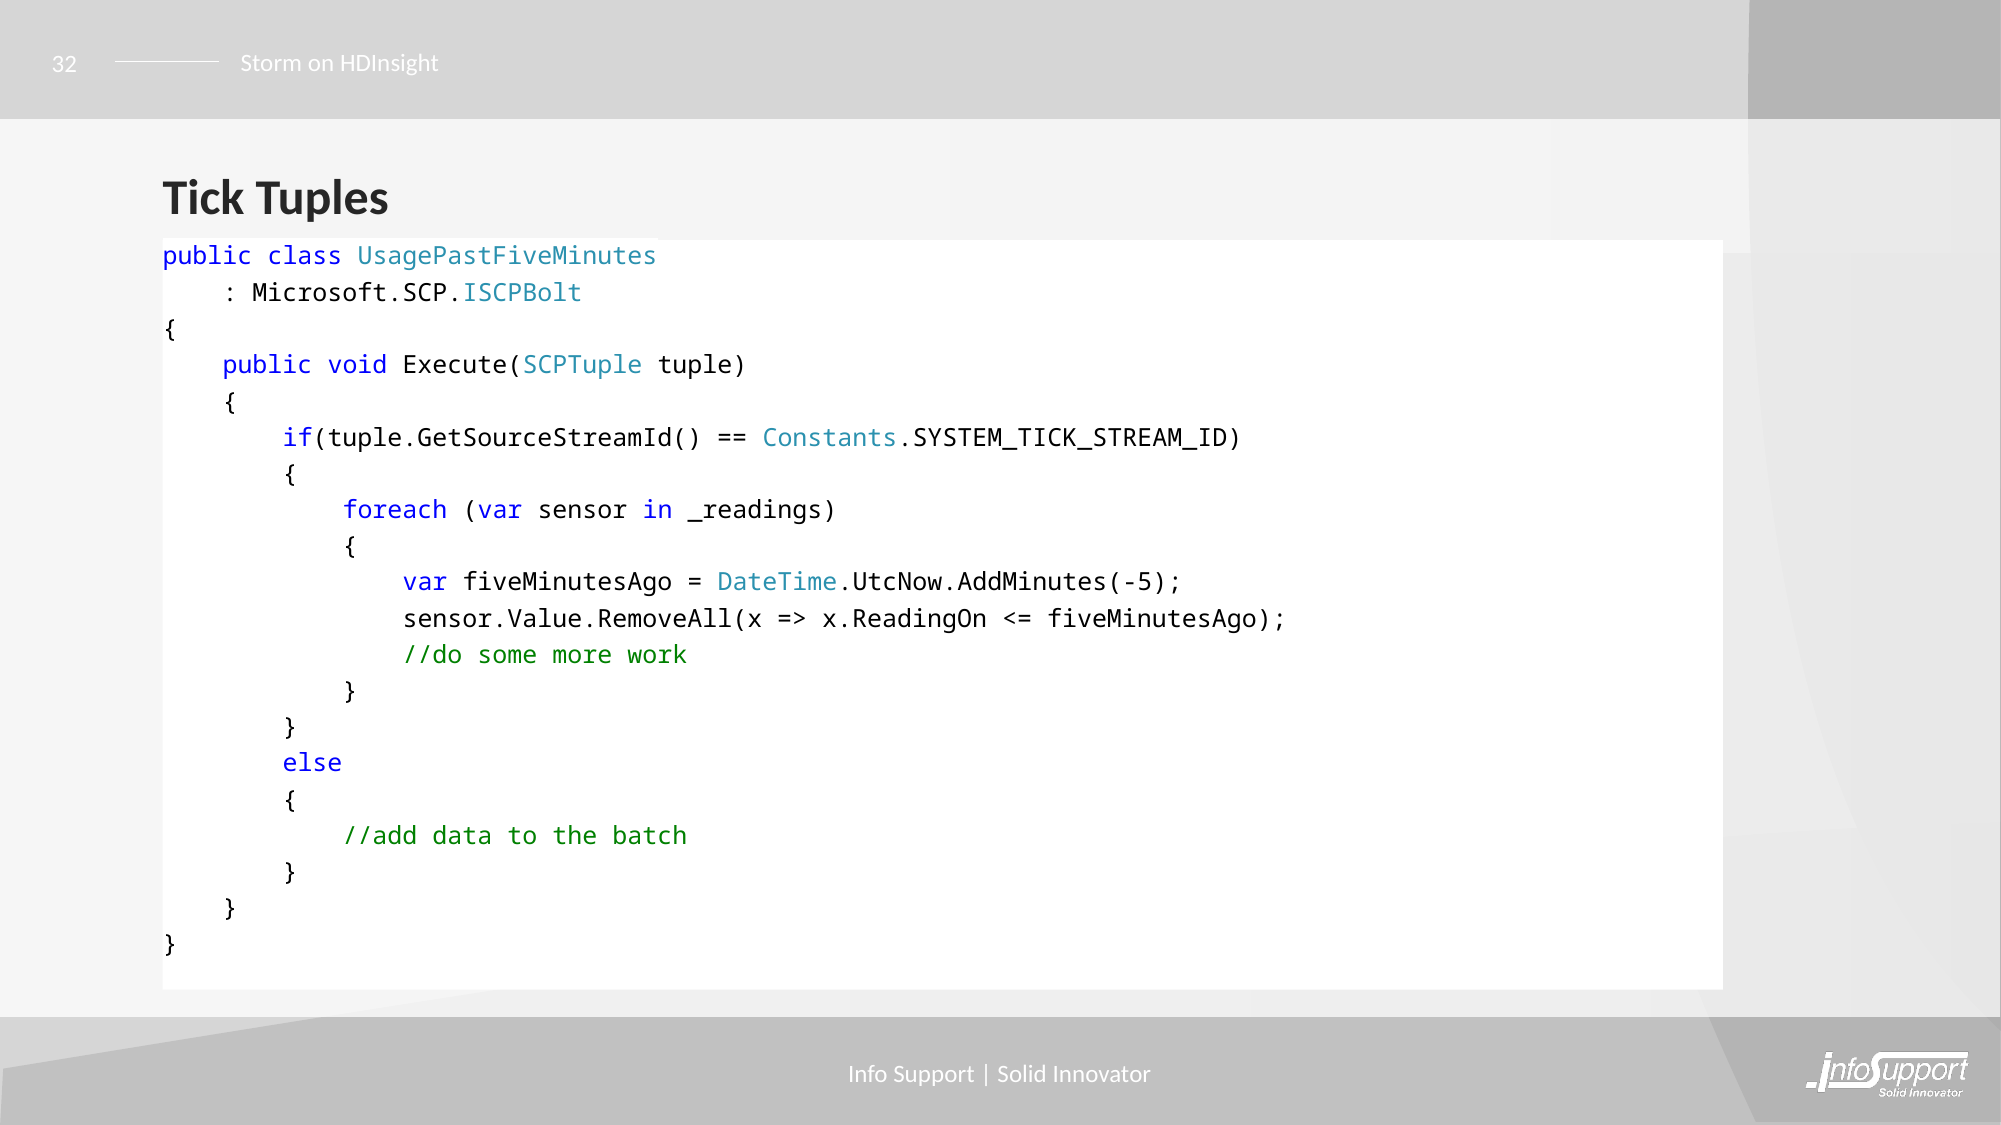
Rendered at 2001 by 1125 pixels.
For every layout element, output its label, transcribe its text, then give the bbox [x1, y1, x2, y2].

footer Info Support | Solid Innovator [662, 1042, 1338, 1103]
list Storm on HDInsight [240, 32, 1334, 92]
list public class UsagePastFiveMinutes : Microsoft.SCP.ISCPBolt { public void Execute(SCPTuple tuple) { if(tuple.GetSourceStreamId() == Constants.SYSTEM_TICK_STREAM_ID) { foreach (var sensor in _readings) { var fiveMinutesAgo = DateTime.UtcNow.AddMinutes(-5); sensor.Value.RemoveAll(x => x.ReadingOn <= fiveMinutesAgo); //do some more work } } else { //add data to the batch } } } [162, 240, 1723, 990]
title Tick Tuples [162, 118, 1334, 267]
slide_number 32 [36, 32, 130, 93]
